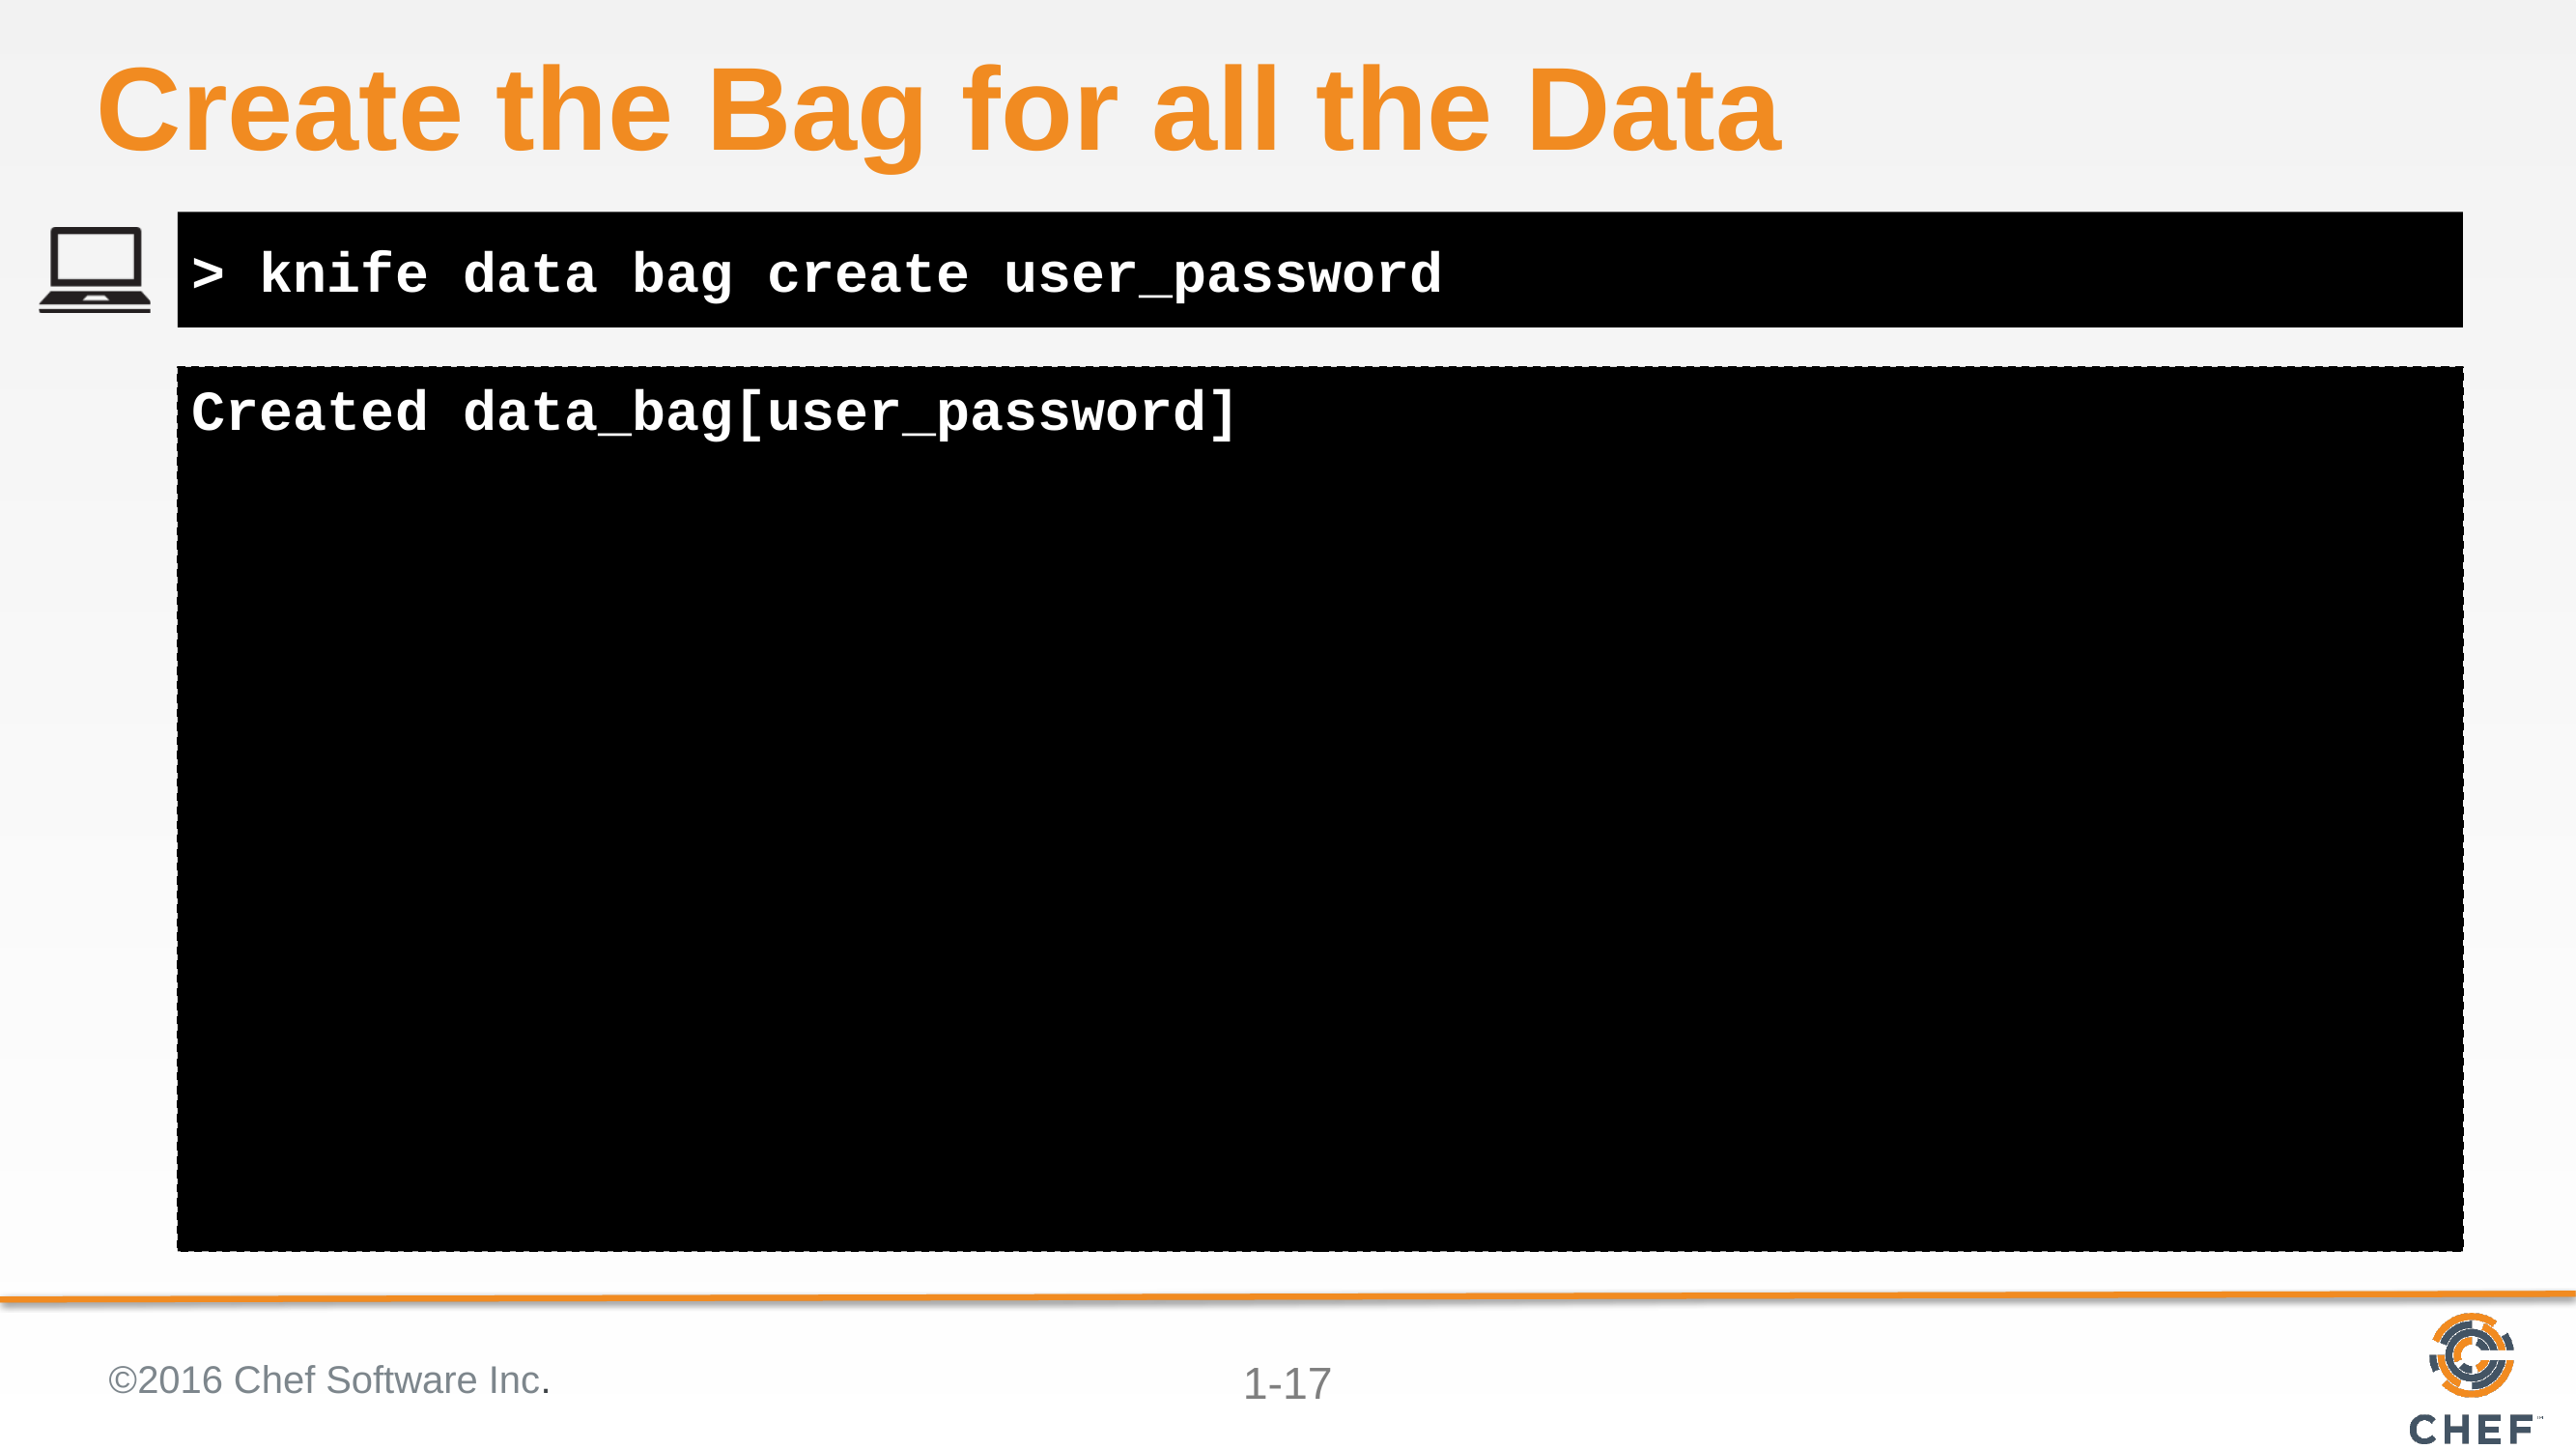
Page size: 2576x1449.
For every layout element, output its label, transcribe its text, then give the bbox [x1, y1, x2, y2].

list Created data_bag[user_password] [177, 366, 2464, 1252]
title Create the Bag for all the Data [96, 48, 2463, 180]
picture [2399, 1297, 2551, 1449]
list > knife data bag create user_password [177, 212, 2463, 327]
